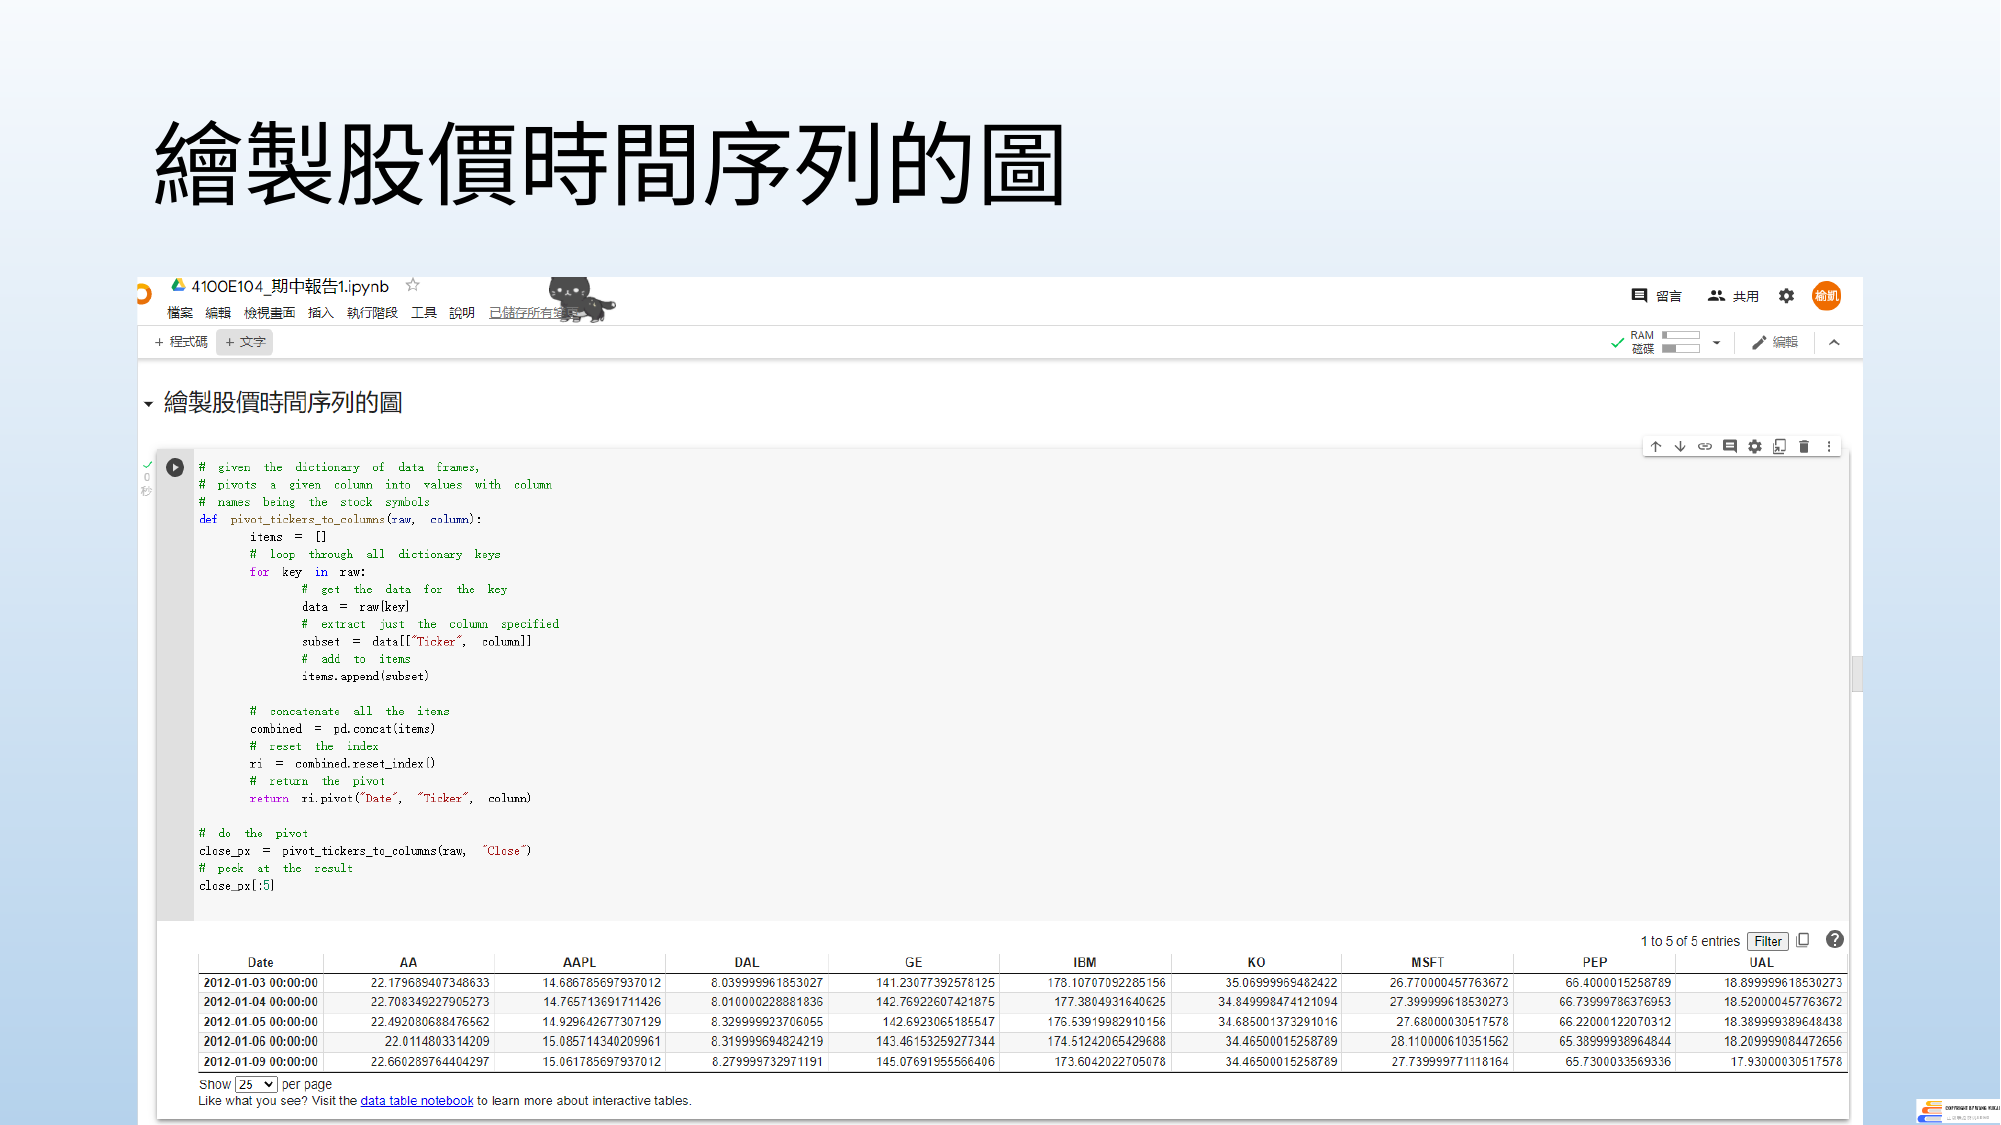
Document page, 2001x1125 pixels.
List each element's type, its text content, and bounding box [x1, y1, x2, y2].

title 繪製股價時間序列的圖 [137, 59, 1863, 277]
picture [1916, 1099, 2000, 1123]
picture [137, 277, 1863, 1125]
